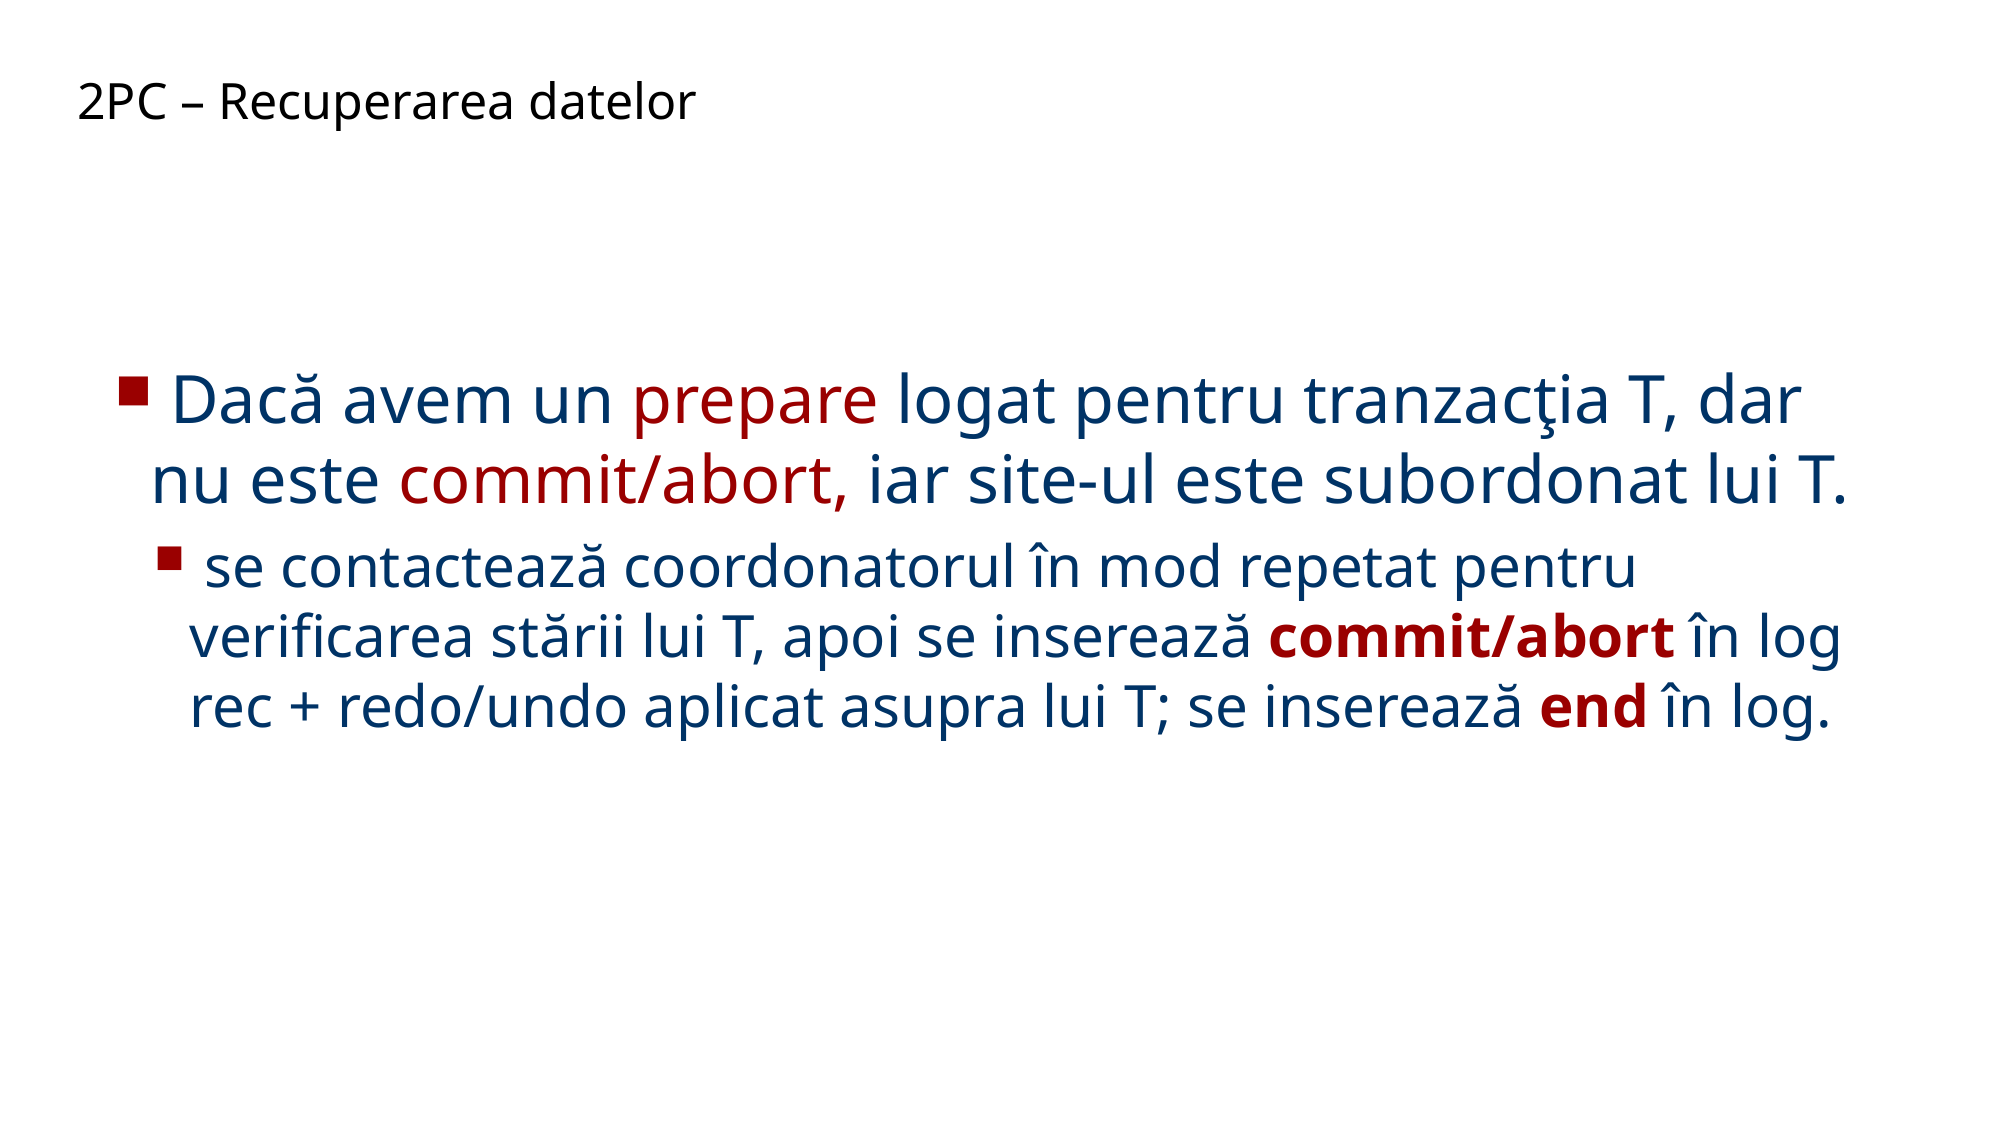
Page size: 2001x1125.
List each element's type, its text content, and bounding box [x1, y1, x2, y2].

title 2PC – Recuperarea datelor [62, 62, 1689, 168]
text_box Dacă avem un prepare logat pentru tranzacţia T, dar nu este commit/abort, iar site-ul este subordonat lui T. se contactează coordonatorul în mod repetat pentru verificarea stării lui T, apoi se inserează commit/abort în log rec + redo/undo aplicat asupra lui T; se inserează end în log. [99, 349, 1913, 1125]
